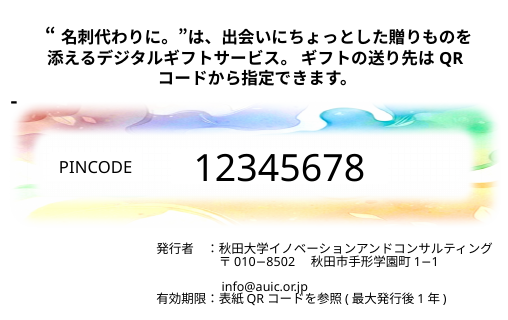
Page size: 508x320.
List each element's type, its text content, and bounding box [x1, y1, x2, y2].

text_box 発行者 ：秋田大学イノベーションアンドコンサルティング 〒010−8502 秋⽥市手形学園町1−1 info@auic.or.jp 有効期限：表紙QRコードを参照(最大発行後1年) [153, 242, 502, 308]
text_box “名刺代わりに。”は、出会いにちょっとした贈りものを添えるデジタルギフトサービス。 ギフトの送り先はQRコードから指定できます。 [32, 24, 483, 88]
text_box [25, 118, 485, 213]
text_box [41, 127, 469, 132]
text_box [40, 198, 470, 203]
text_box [27, 132, 475, 198]
